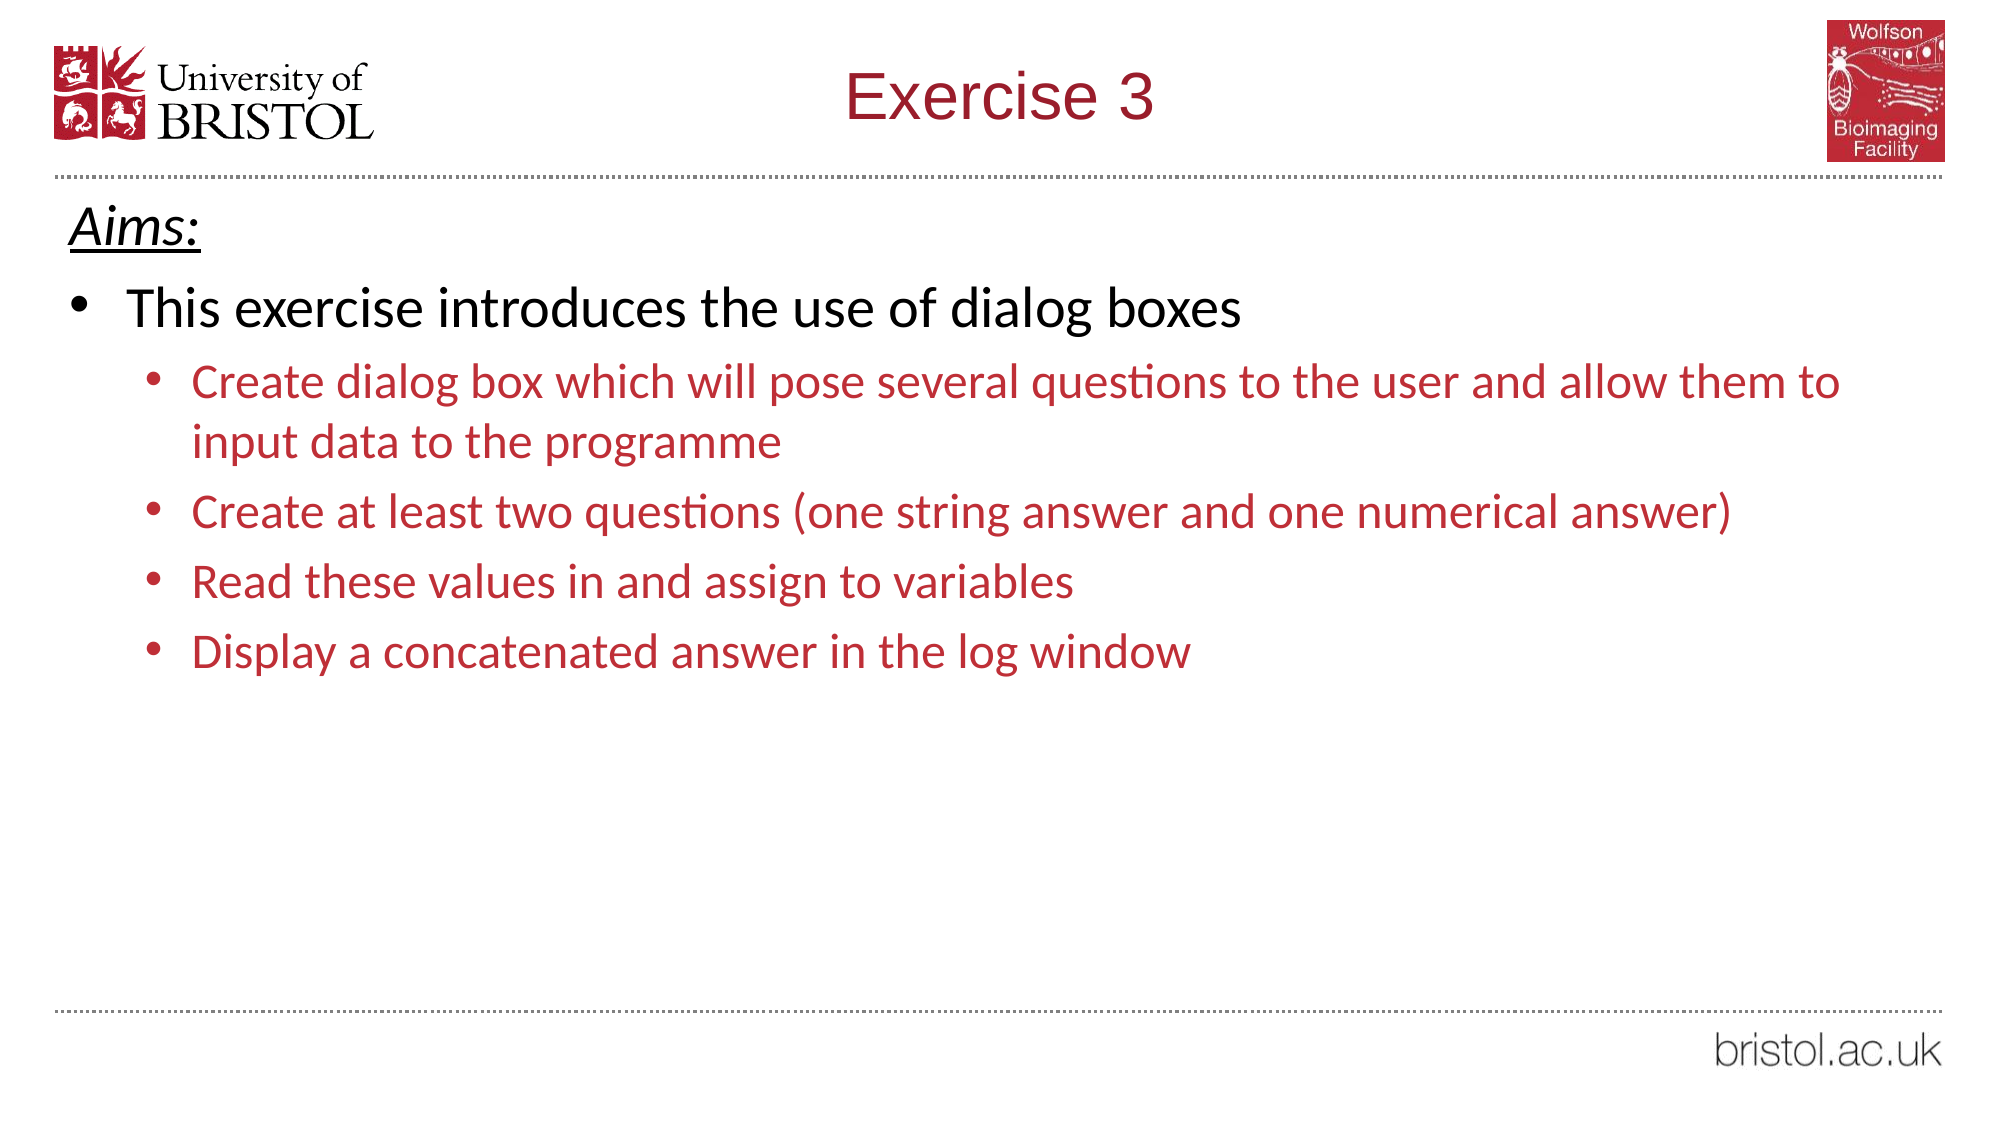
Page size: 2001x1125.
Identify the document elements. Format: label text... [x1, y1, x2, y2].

picture [1827, 20, 1945, 162]
picture [1700, 1023, 1945, 1080]
title Exercise 3 [396, 41, 1604, 140]
list Aims: This exercise introduces the use of dialog boxes Create dialog box which will pose several questions to the user and allow them to input data to the programme Create at least two questions (one string answer and one numerical answer) Read these values in and assign to variables Display a concatenated answer in the log window [55, 179, 1945, 989]
picture [54, 46, 374, 140]
